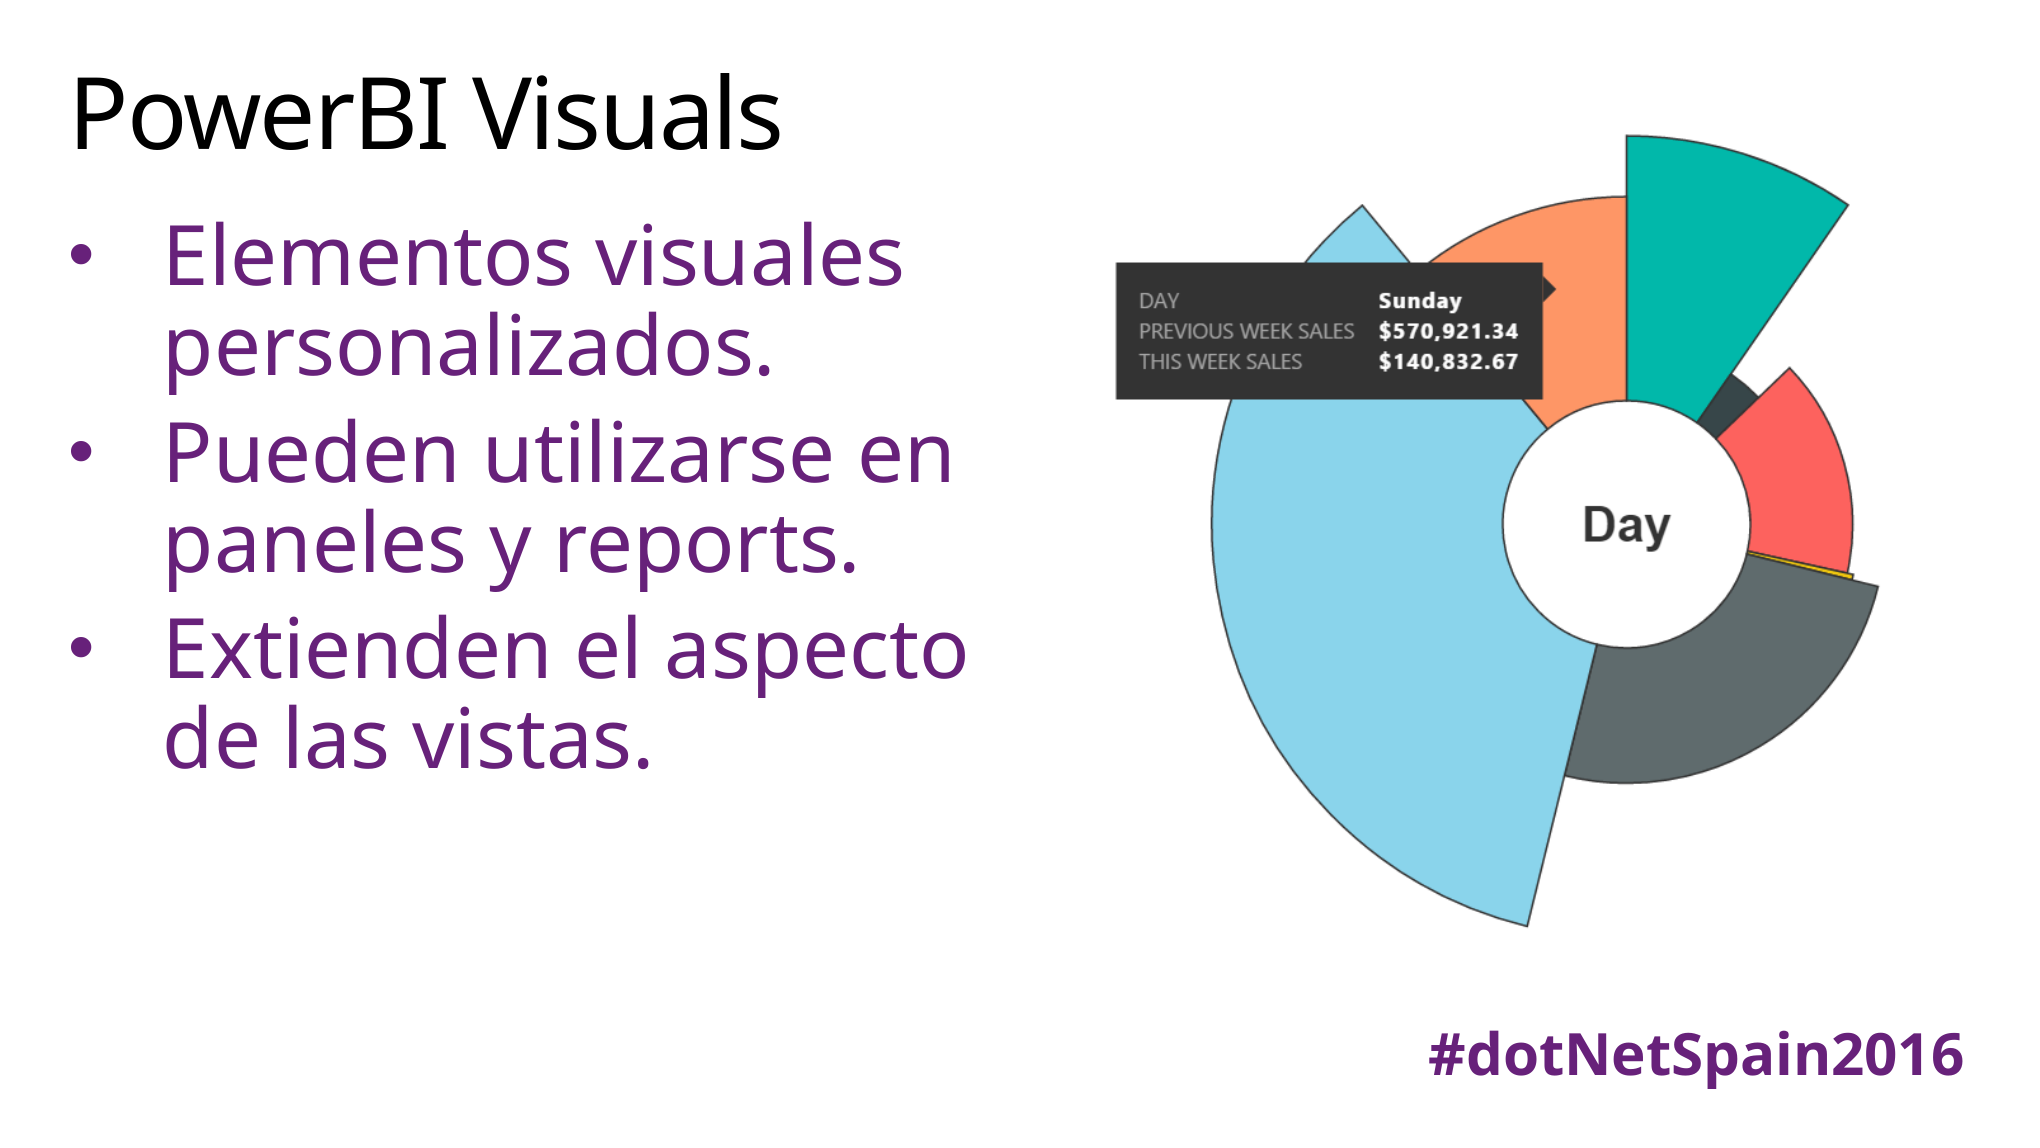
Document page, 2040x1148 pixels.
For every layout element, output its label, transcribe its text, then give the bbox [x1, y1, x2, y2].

picture [1094, 93, 1908, 951]
list Elementos visuales personalizados. Pueden utilizarse en paneles y reports. Extienden el aspecto de las vistas. [45, 199, 1058, 815]
title PowerBI Visuals [45, 48, 1996, 199]
